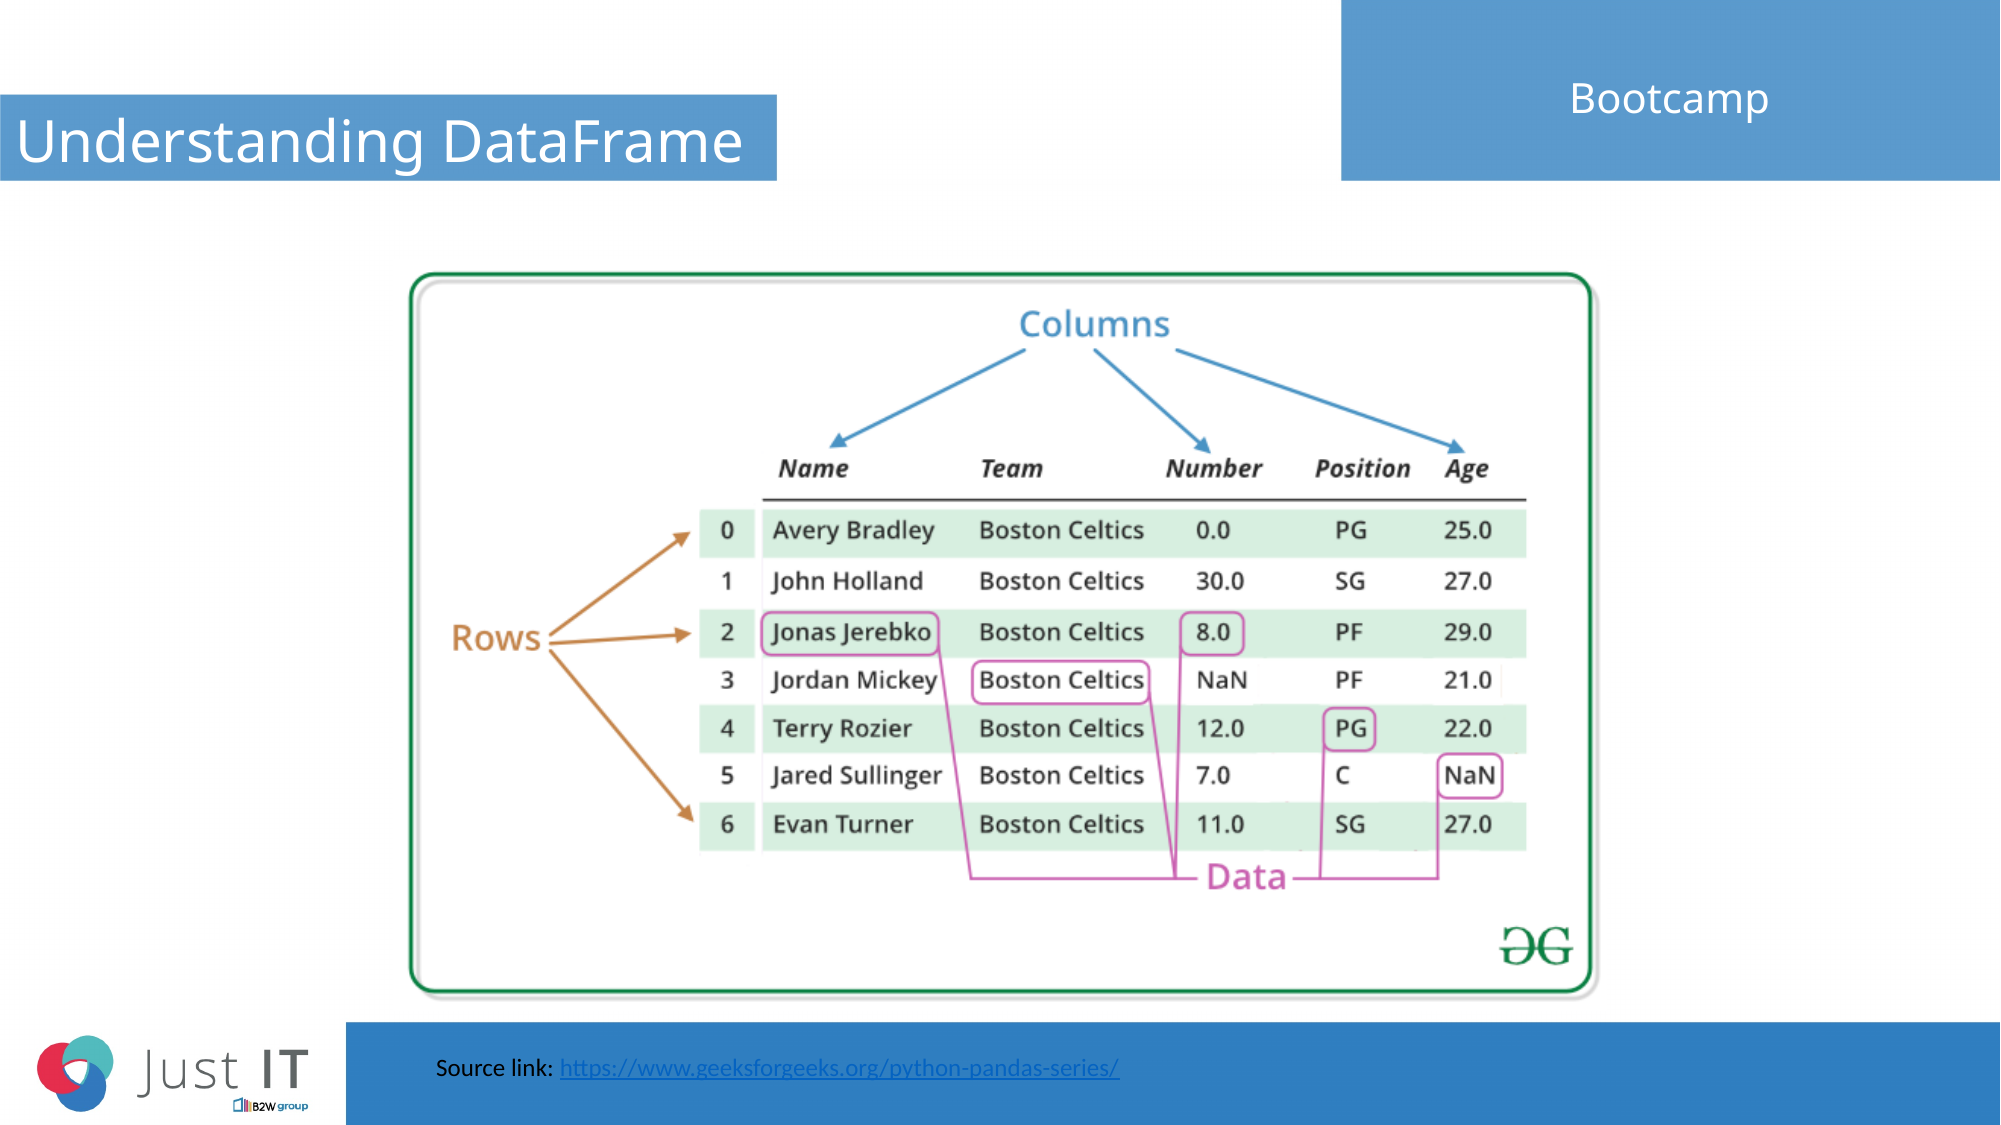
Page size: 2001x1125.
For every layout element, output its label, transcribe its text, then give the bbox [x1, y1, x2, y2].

title Understanding DataFrame [0, 58, 922, 230]
picture [0, 0, 2000, 1125]
text_box Source link: https://www.geeksforgeeks.org/python-pandas-series/ [421, 1044, 1769, 1119]
text_box Bootcamp [1342, 64, 1997, 121]
